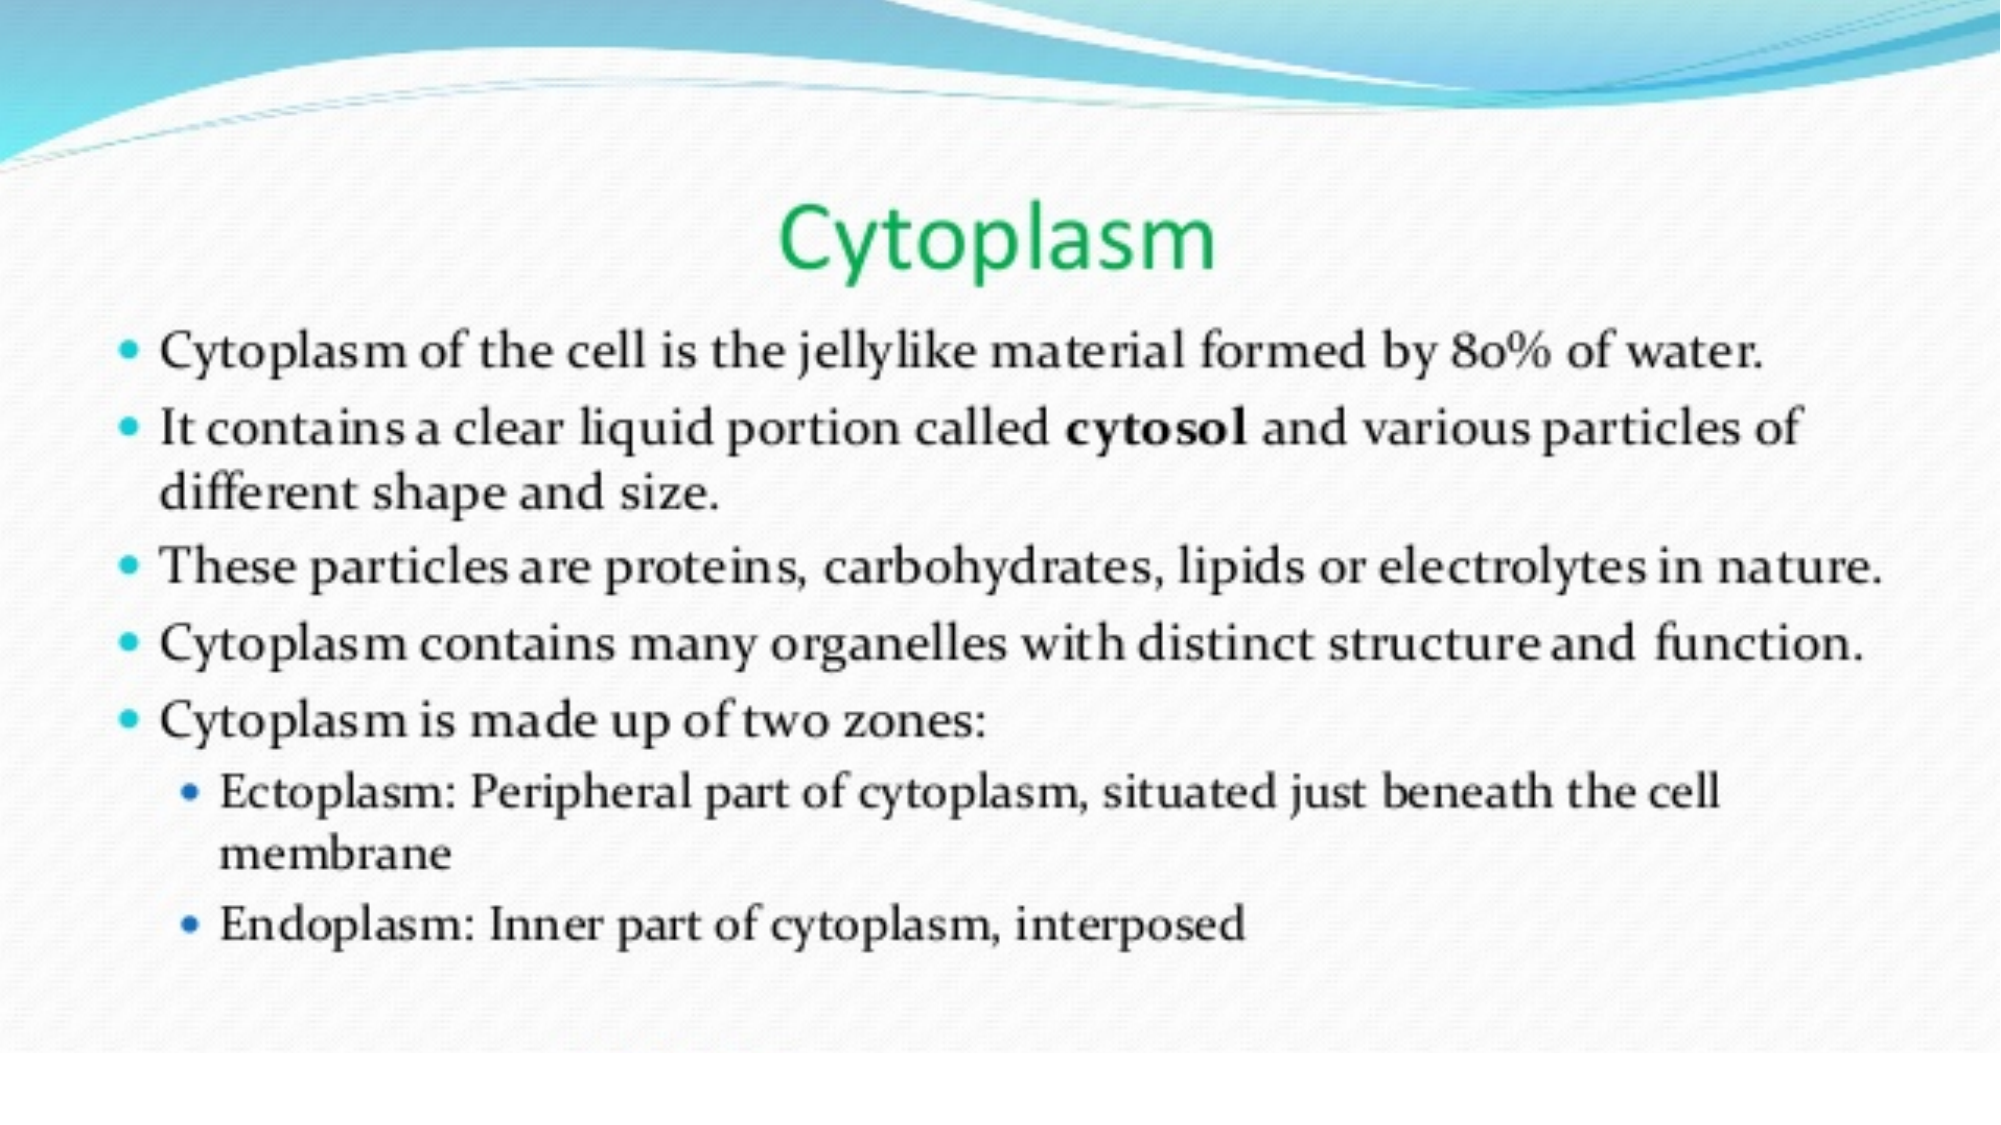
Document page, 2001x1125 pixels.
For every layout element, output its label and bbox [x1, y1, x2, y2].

list [0, 0, 2000, 1053]
